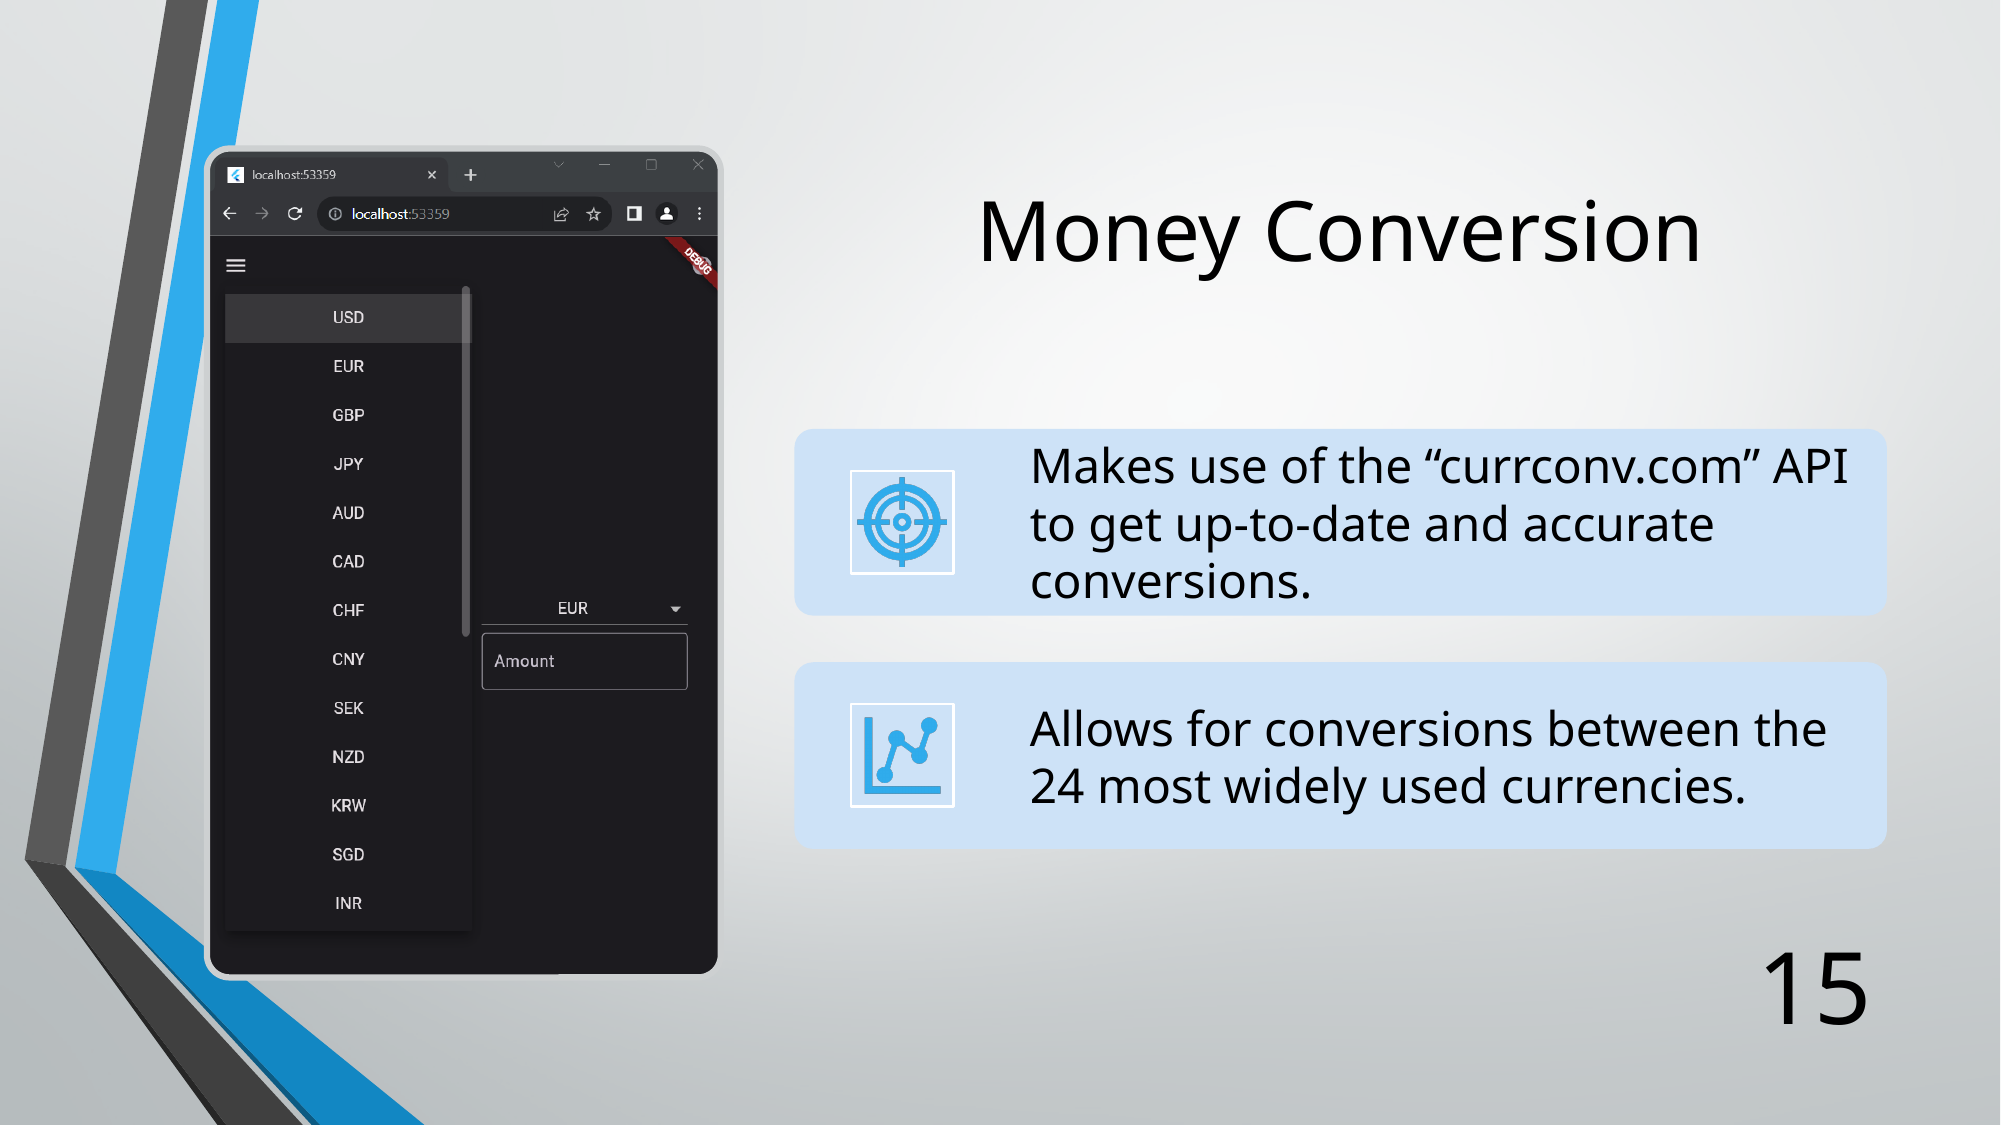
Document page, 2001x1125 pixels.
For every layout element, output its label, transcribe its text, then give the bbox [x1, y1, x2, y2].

slide_number 15 [1672, 962, 1887, 1023]
picture [206, 148, 722, 978]
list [794, 327, 1888, 951]
title Money Conversion [794, 148, 1887, 307]
